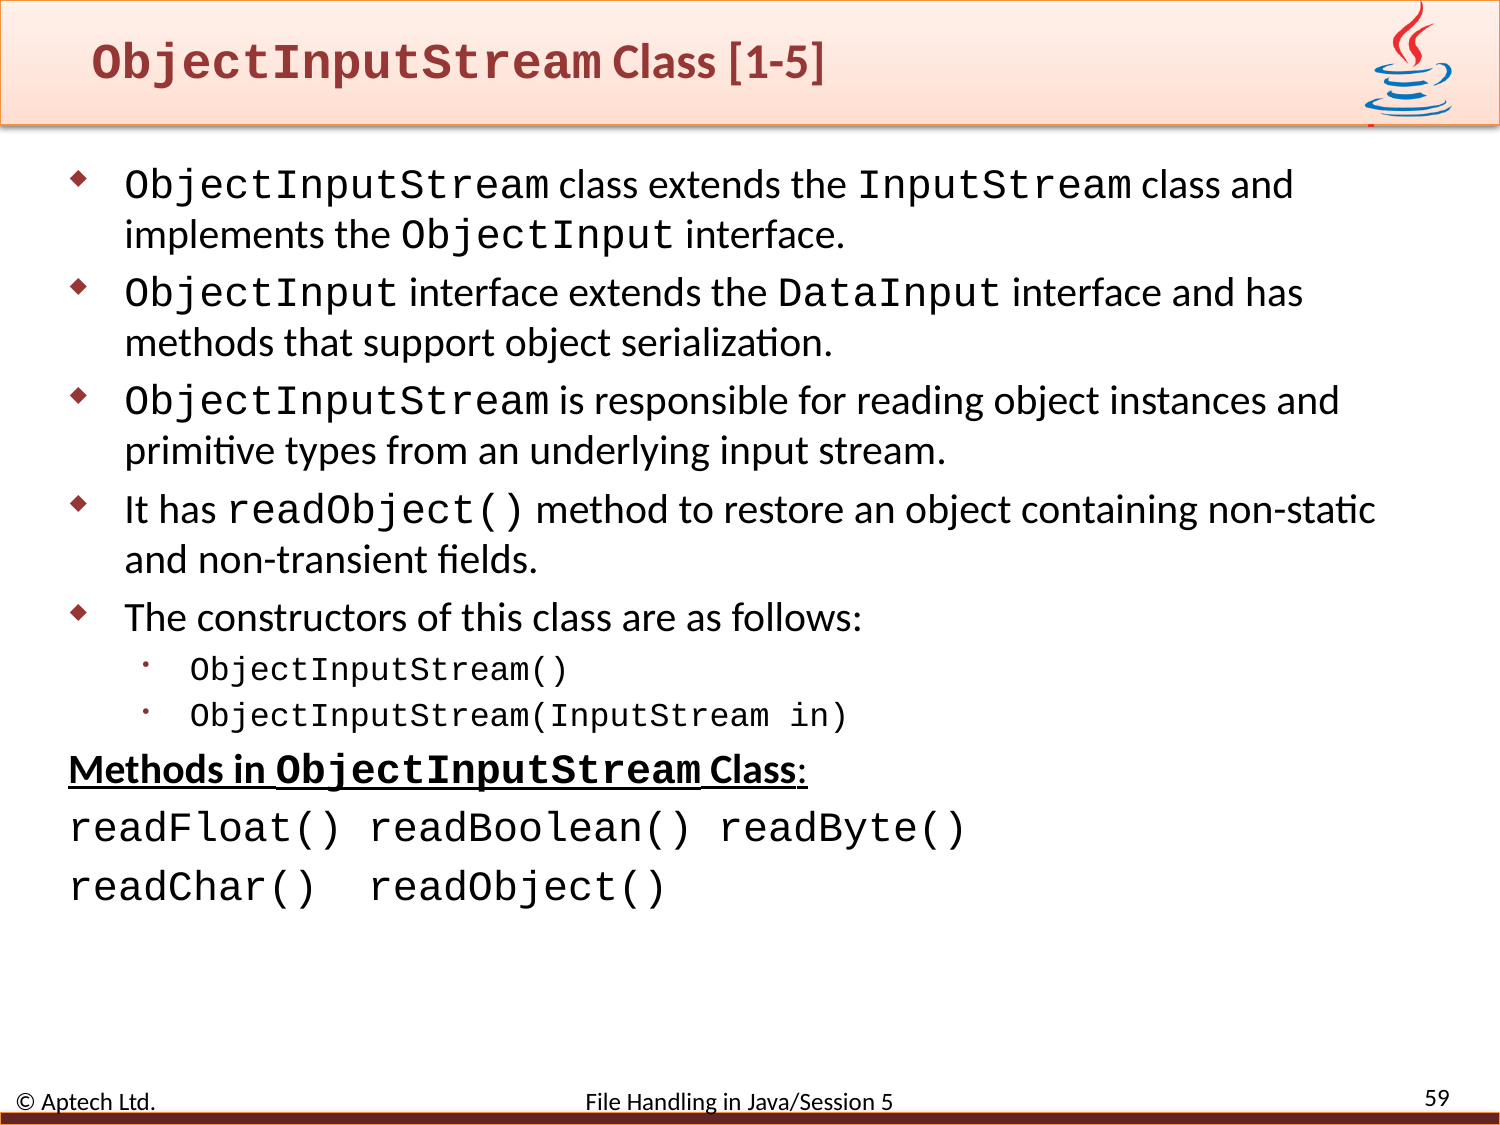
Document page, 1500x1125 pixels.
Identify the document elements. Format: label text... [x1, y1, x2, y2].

footer © Aptech Ltd. File Handling in Java/Session 5 [0, 1087, 1325, 1113]
list ObjectInputStream class extends the InputStream class and implements the ObjectInput interface. ObjectInput interface extends the DataInput interface and has methods that support object serialization. ObjectInputStream is responsible for reading object instances and primitive types from an underlying input stream. It has readObject() method to restore an object containing non-static and non-transient fields. The constructors of this class are as follows: ObjectInputStream() ObjectInputStream(InputStream in) Methods in ObjectInputStream Class: readFloat() readBoolean() readByte() readChar() readObject() [52, 148, 1427, 1070]
slide_number 59 [1337, 1082, 1465, 1110]
title ObjectInputStream Class [1-5] [76, 24, 1288, 93]
picture [1362, 0, 1454, 127]
